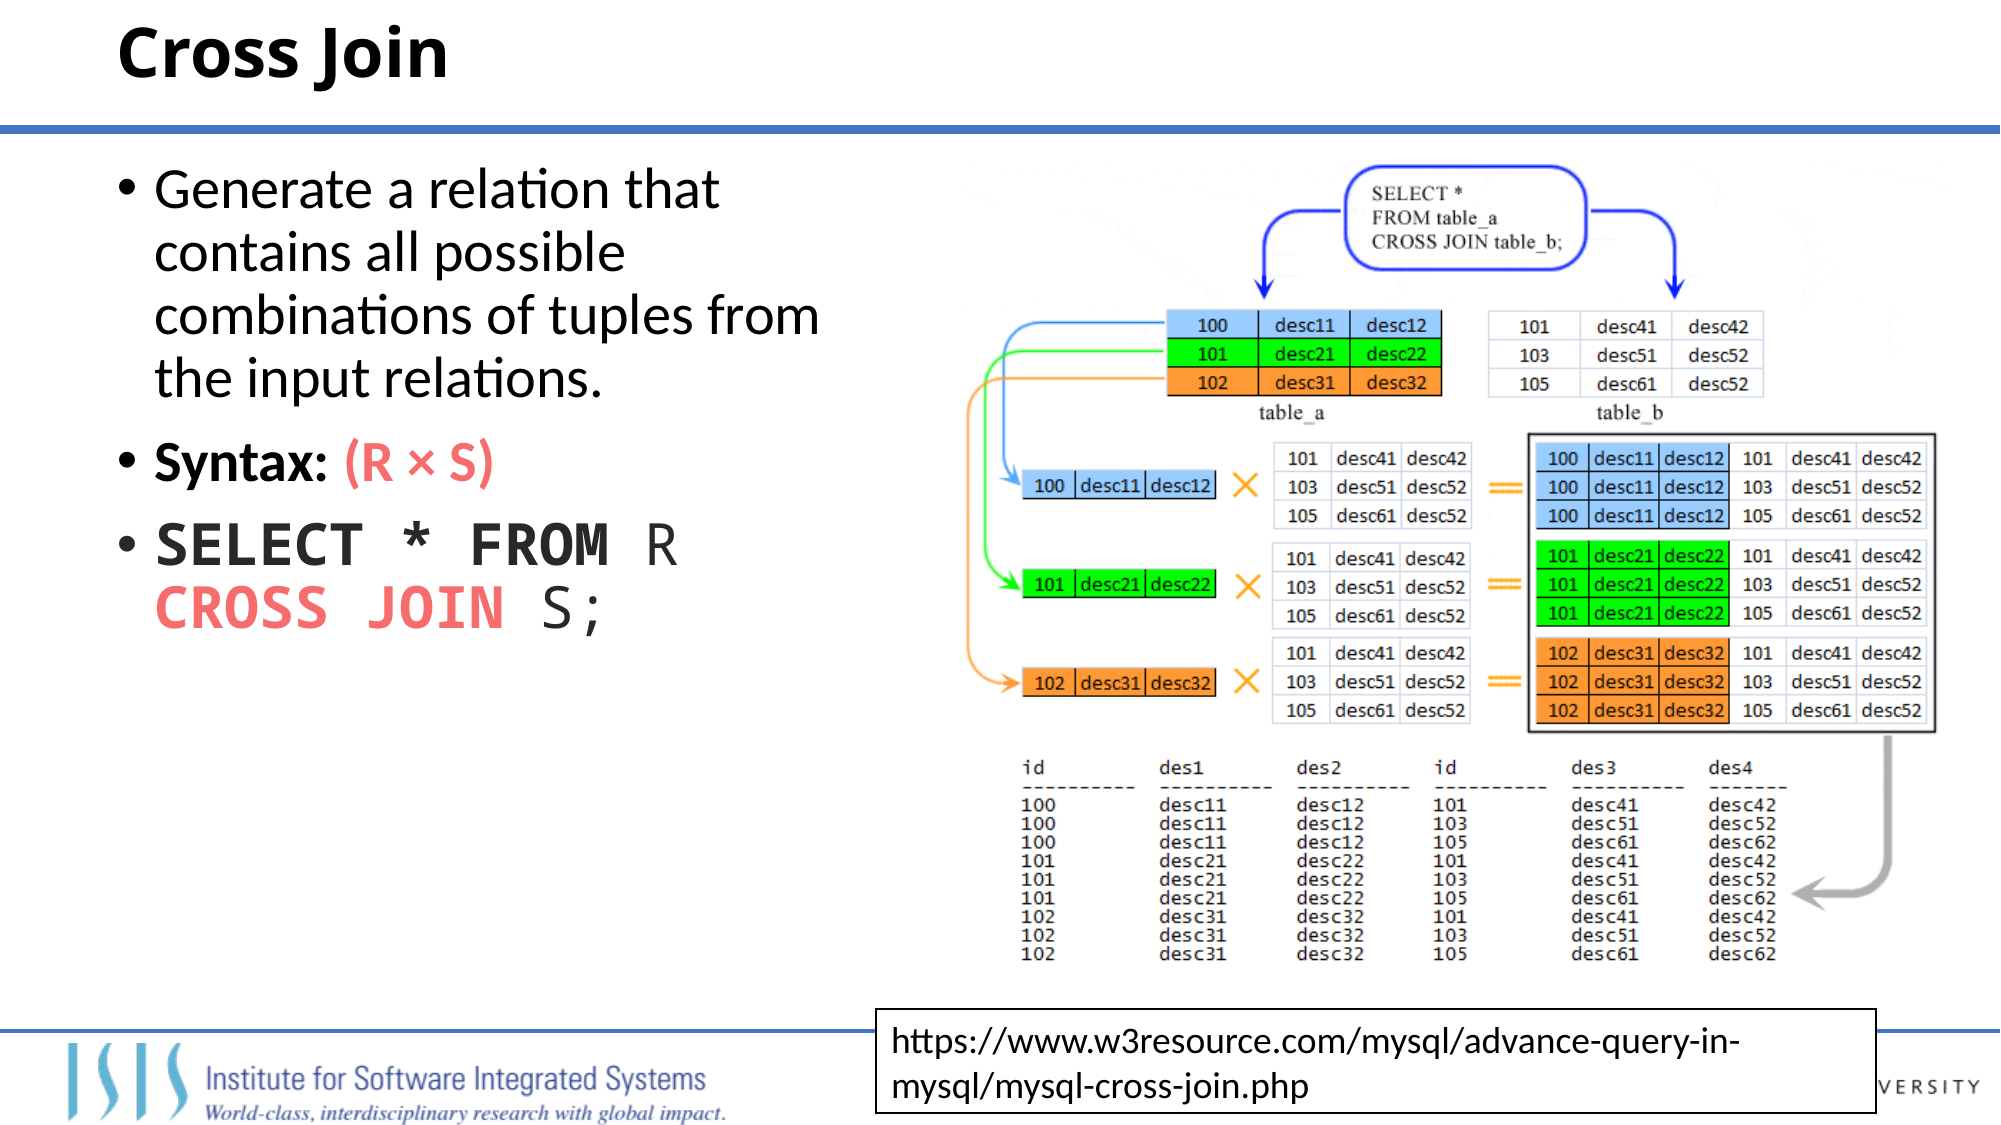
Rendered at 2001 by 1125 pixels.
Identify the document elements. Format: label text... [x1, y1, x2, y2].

title Cross Join [101, 10, 1904, 101]
picture [956, 156, 1946, 969]
text_box https://www.w3resource.com/mysql/advance-query-in-mysql/mysql-cross-join.php [875, 1008, 1877, 1114]
list Generate a relation that contains all possible combinations of tuples from the input relations. Syntax: (R × S) SELECT * FROM R CROSS JOIN S; [101, 151, 895, 1015]
